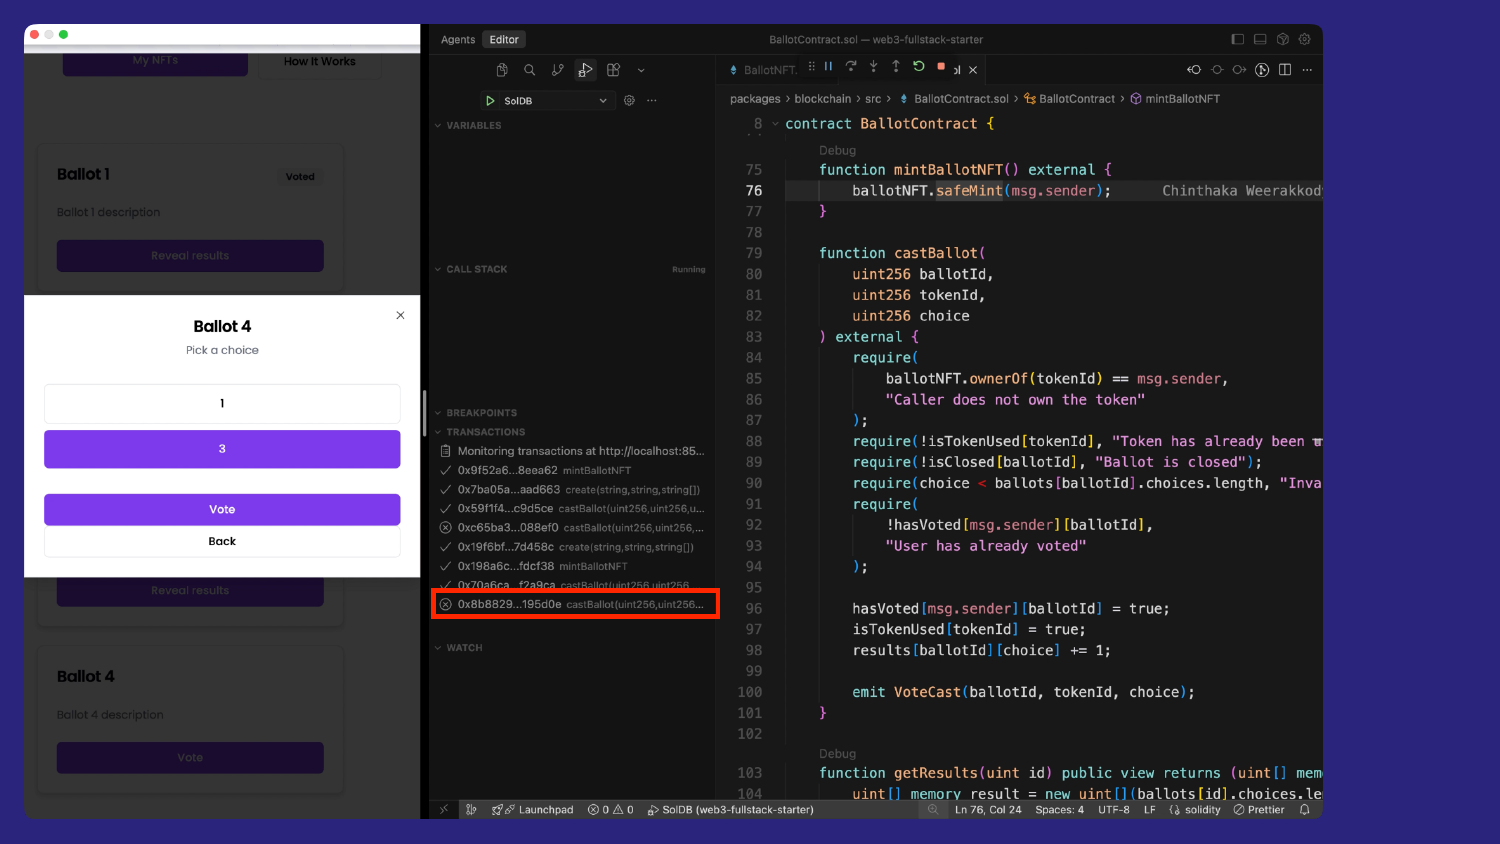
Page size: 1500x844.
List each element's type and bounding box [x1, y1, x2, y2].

picture [24, 24, 1323, 819]
